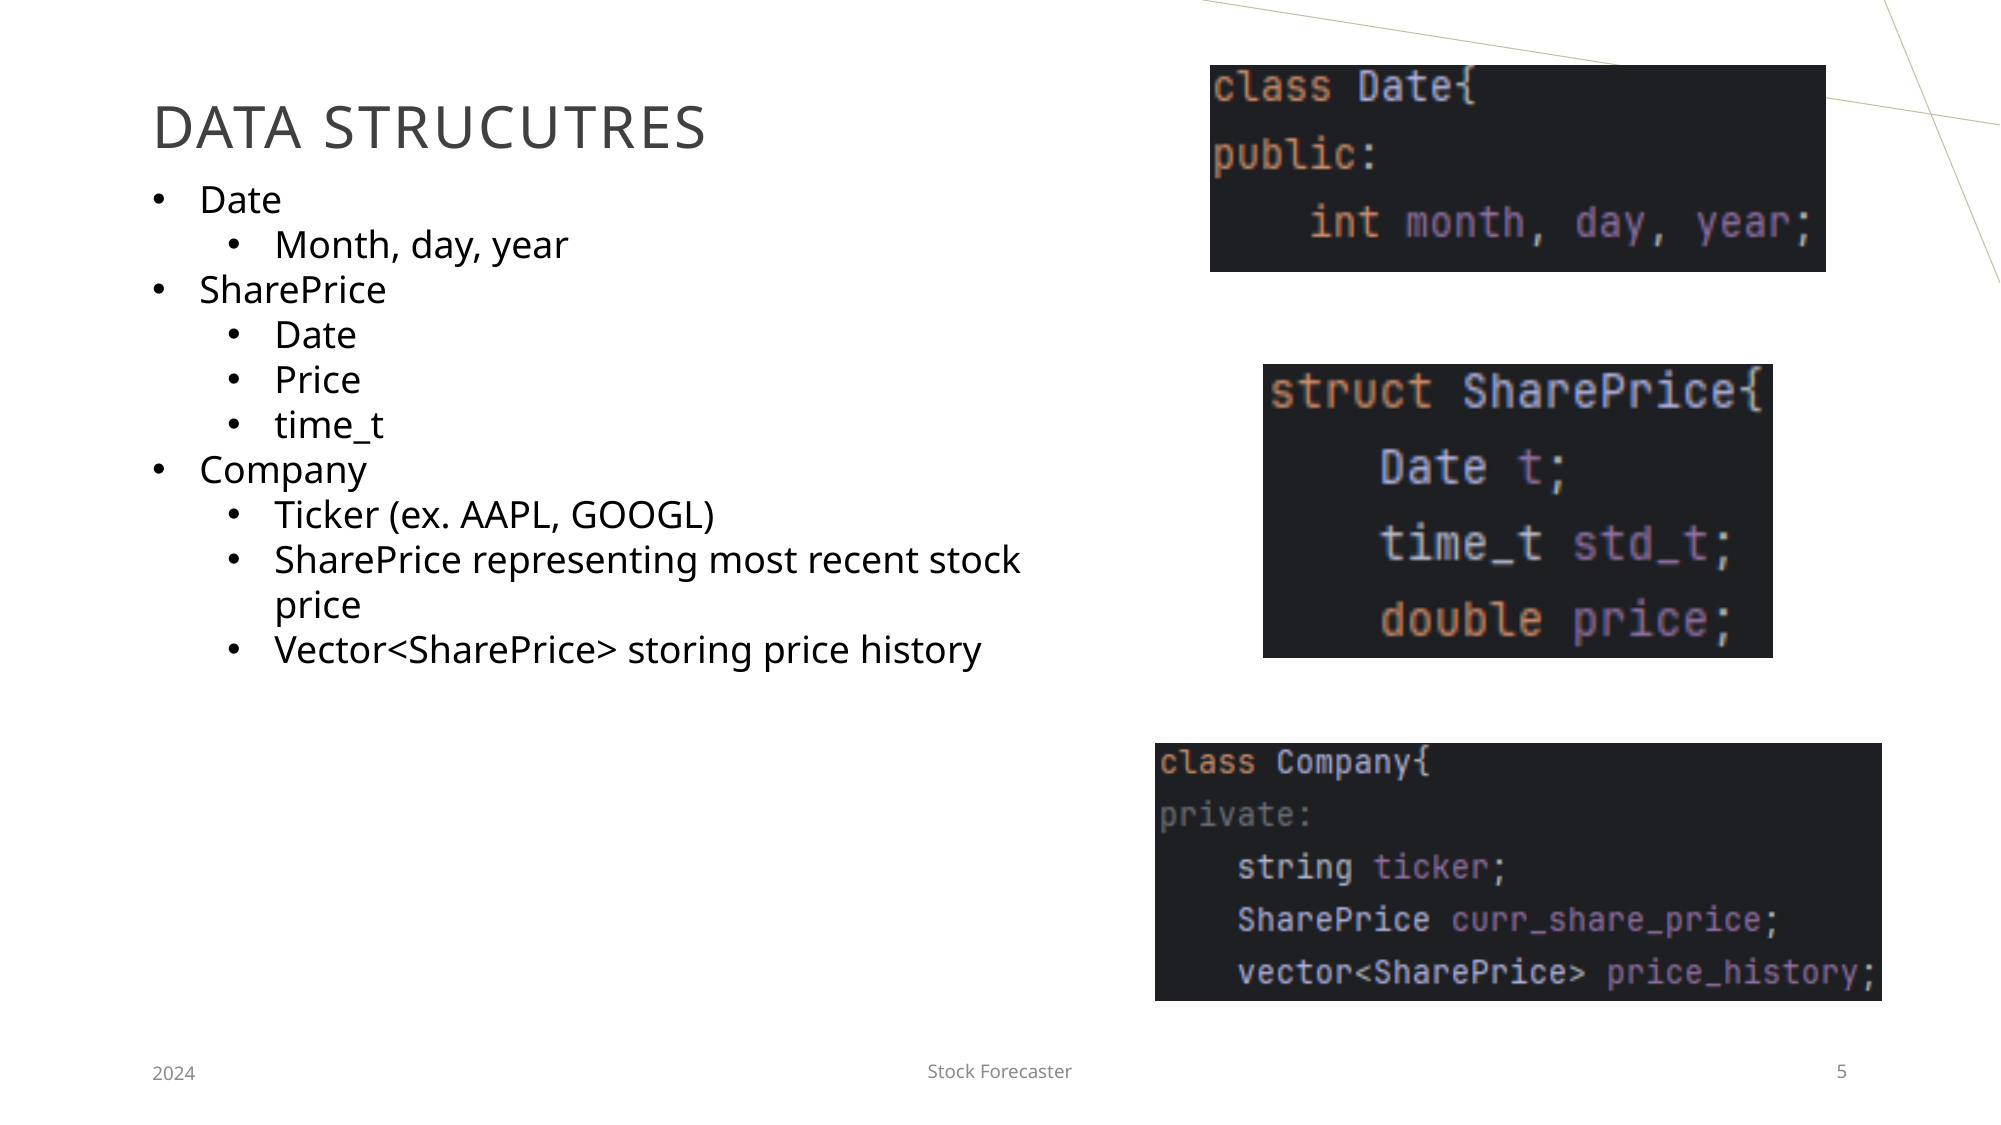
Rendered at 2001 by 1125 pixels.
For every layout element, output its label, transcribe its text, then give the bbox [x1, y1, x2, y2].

picture [1155, 743, 1882, 1001]
slide_number 5 [1412, 1042, 1863, 1103]
text_box Date Month, day, year SharePrice Date Price time_t Company Ticker (ex. AAPL, GOOGL) SharePrice representing most recent stock price Vector<SharePrice> storing price history [137, 168, 1087, 769]
slide_number 2024 [137, 1042, 588, 1103]
picture [1263, 364, 1773, 658]
picture [1210, 65, 1826, 272]
text_box Data Strucutres [137, 82, 1139, 168]
footer Stock Forecaster [662, 1042, 1338, 1103]
